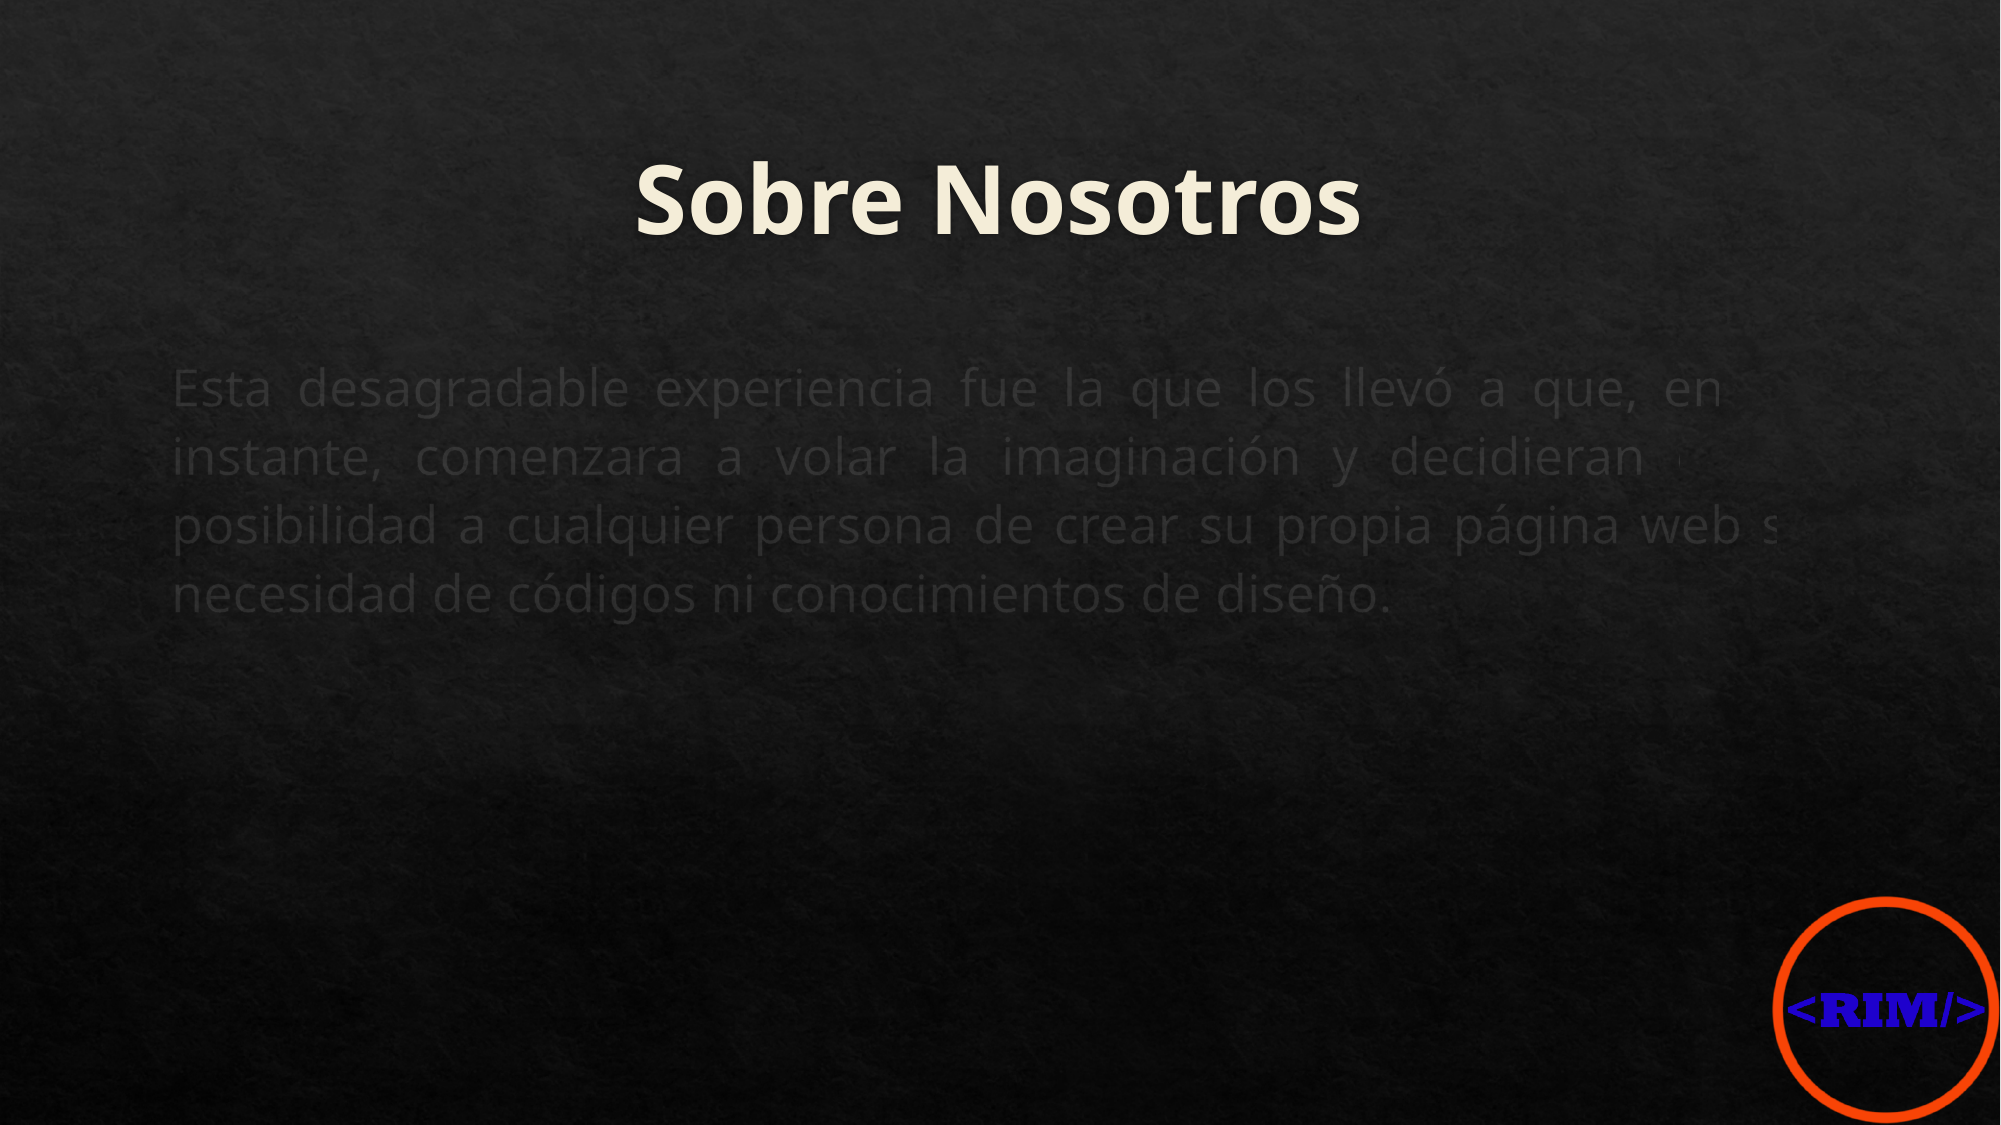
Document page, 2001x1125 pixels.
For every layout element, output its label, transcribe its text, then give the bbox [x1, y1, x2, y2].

title Sobre Nosotros [149, 99, 1849, 307]
picture [1770, 894, 2000, 1125]
list Esta desagradable experiencia fue la que los llevó a que, en ese instante, comenzara a volar la imaginación y decidieran dar la posibilidad a cualquier persona de crear su propia página web sin necesidad de códigos ni conocimientos de diseño. [149, 340, 1849, 1025]
